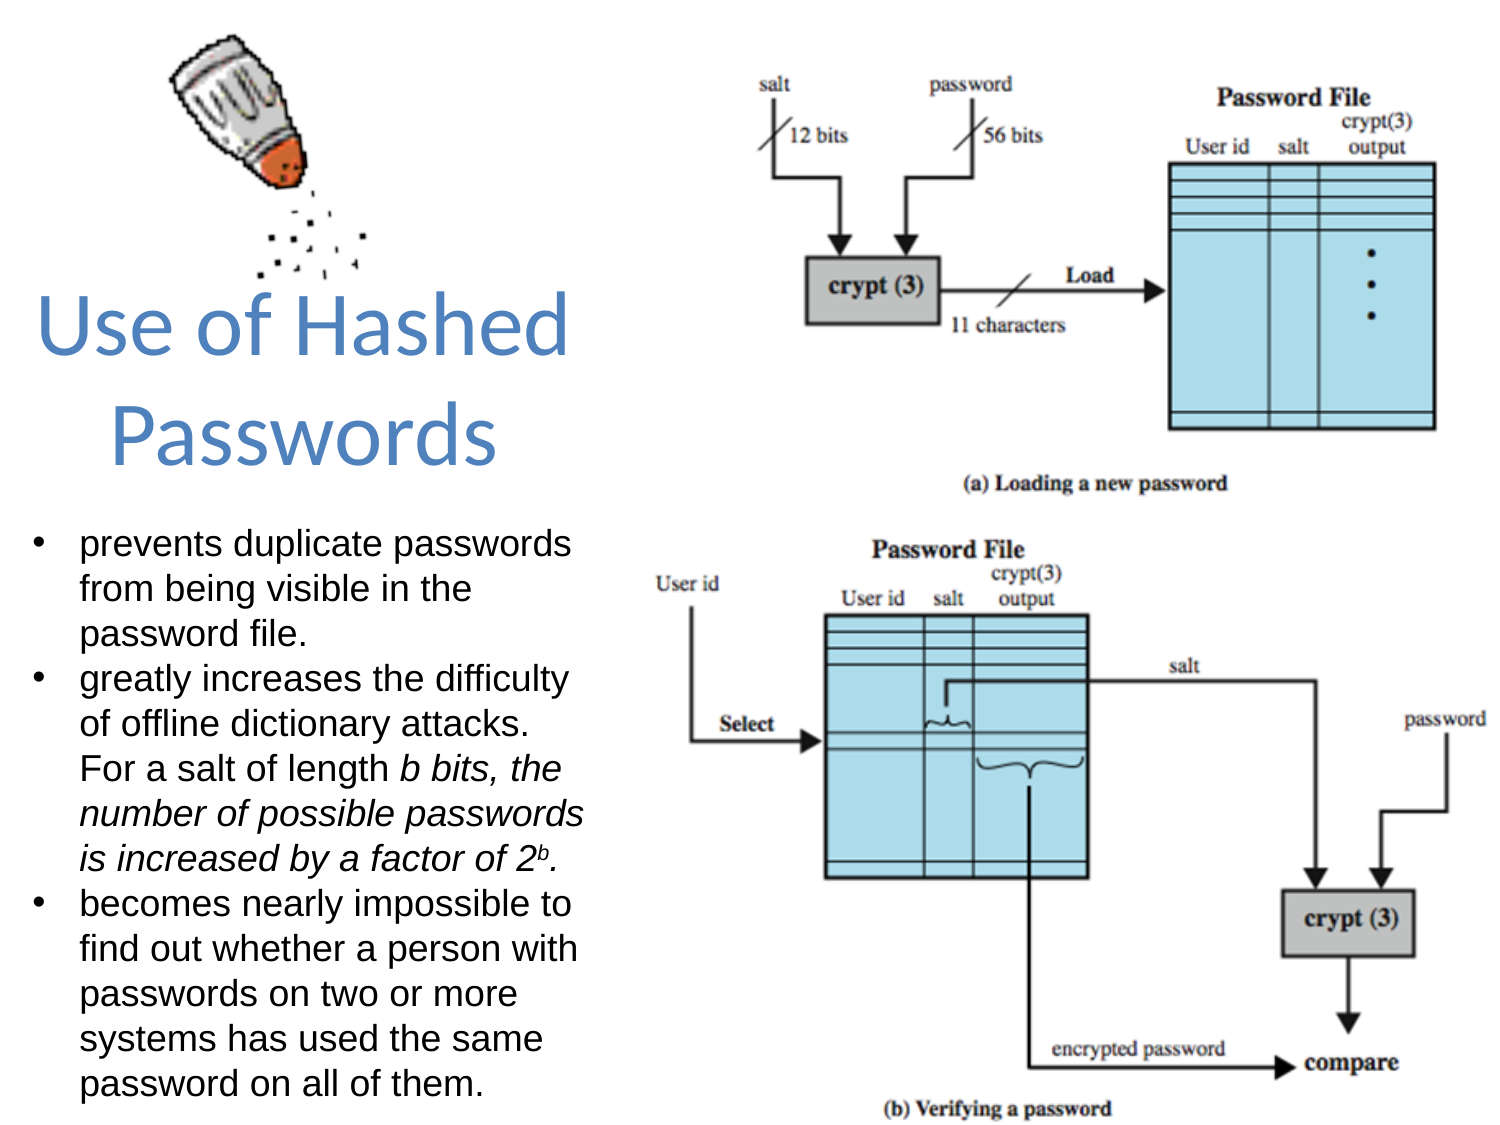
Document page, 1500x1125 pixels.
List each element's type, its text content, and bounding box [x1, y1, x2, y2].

title Use of Hashed Passwords [0, 78, 650, 669]
picture [78, 0, 382, 322]
picture [647, 24, 1500, 1125]
text_box prevents duplicate passwords from being visible in the password file. greatly increases the difficulty of offline dictionary attacks. For a salt of length b bits, the number of possible passwords is increased by a factor of 2b. becomes nearly impossible to find out whether a person with passwords on two or more systems has used the same password on all of them. [17, 511, 609, 1112]
